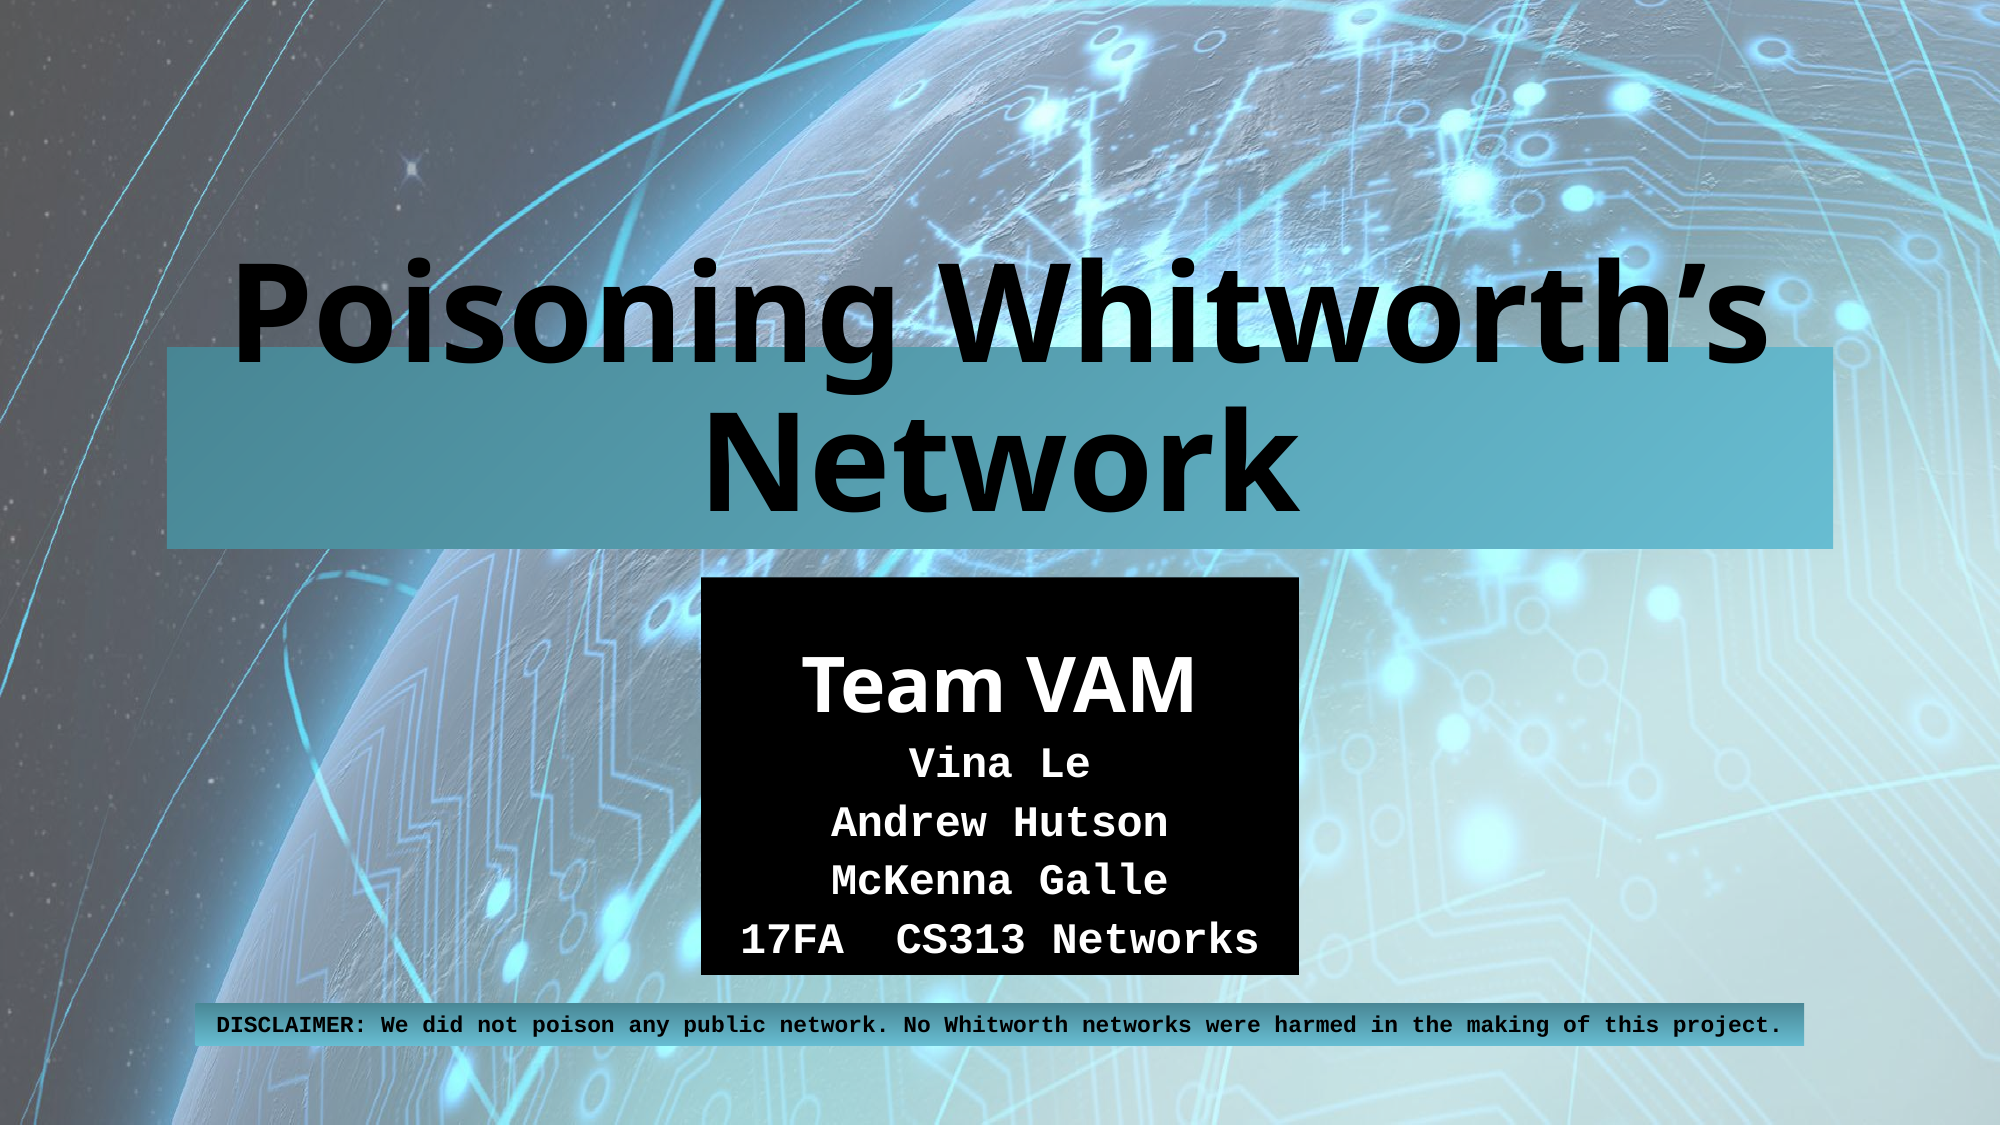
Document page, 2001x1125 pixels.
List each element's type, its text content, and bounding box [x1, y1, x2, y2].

title Poisoning Whitworth’s Network [166, 347, 1834, 549]
text_box DISCLAIMER: We did not poison any public network. No Whitworth networks were harmed in the making of this project. [195, 1003, 1805, 1046]
subtitle Team VAM Vina Le Andrew Hutson McKenna Galle 17FA CS313 Networks [701, 577, 1299, 975]
